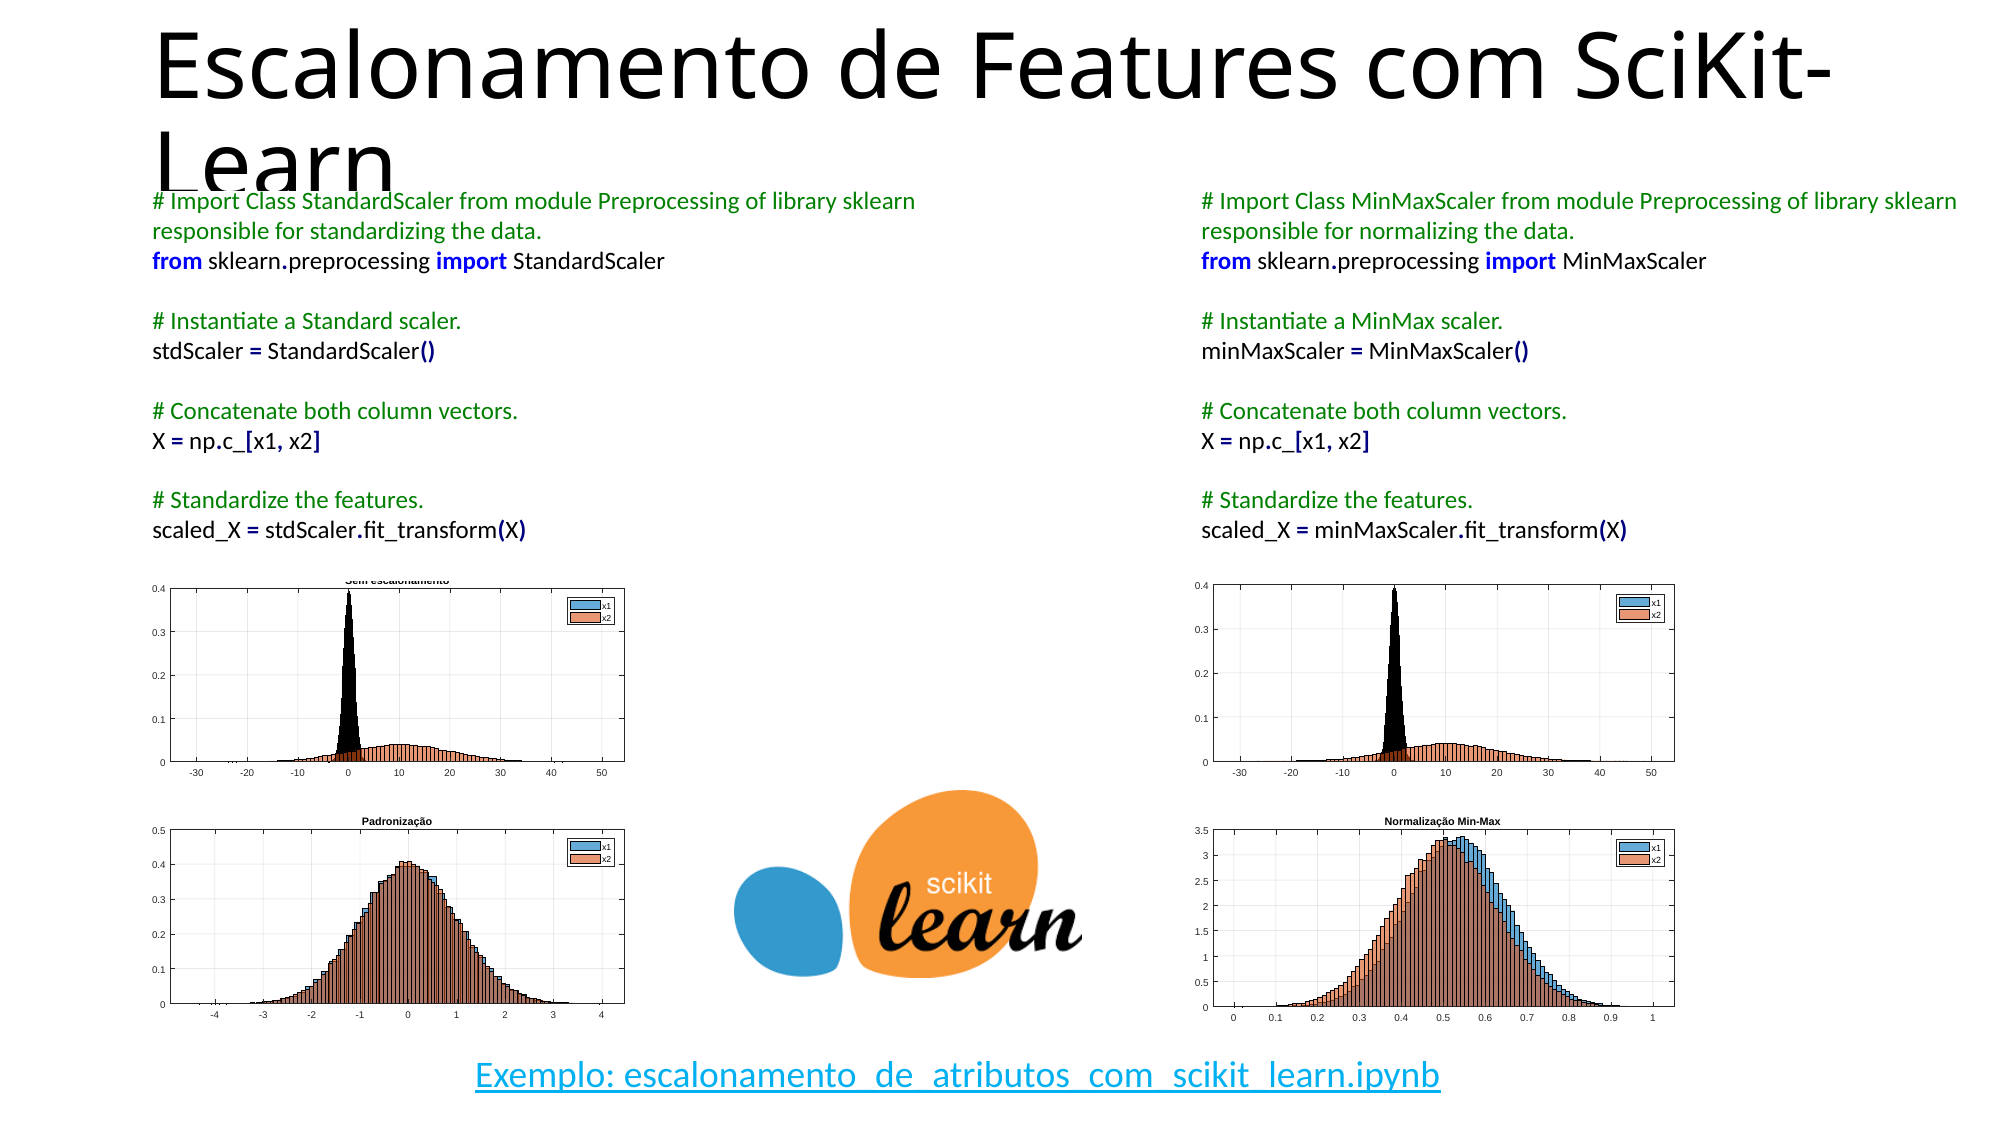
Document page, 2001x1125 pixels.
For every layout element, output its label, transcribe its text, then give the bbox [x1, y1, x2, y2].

text_box # Import Class MinMaxScaler from module Preprocessing of library sklearn responsible for normalizing the data. from sklearn.preprocessing import MinMaxScaler # Instantiate a MinMax scaler. minMaxScaler = MinMaxScaler() # Concatenate both column vectors. X = np.c_[x1, x2] # Standardize the features. scaled_X = minMaxScaler.fit_transform(X) [1186, 177, 2000, 552]
title Escalonamento de Features com SciKit-Learn [137, 9, 1863, 228]
picture [137, 581, 630, 1028]
picture [734, 790, 1082, 978]
text_box Exemplo: escalonamento_de_atributos_com_scikit_learn.ipynb [452, 1042, 1465, 1103]
picture [1186, 581, 1677, 1028]
text_box # Import Class StandardScaler from module Preprocessing of library sklearn responsible for standardizing the data. from sklearn.preprocessing import StandardScaler # Instantiate a Standard scaler. stdScaler = StandardScaler() # Concatenate both column vectors. X = np.c_[x1, x2] # Standardize the features. scaled_X = stdScaler.fit_transform(X) [137, 177, 959, 552]
